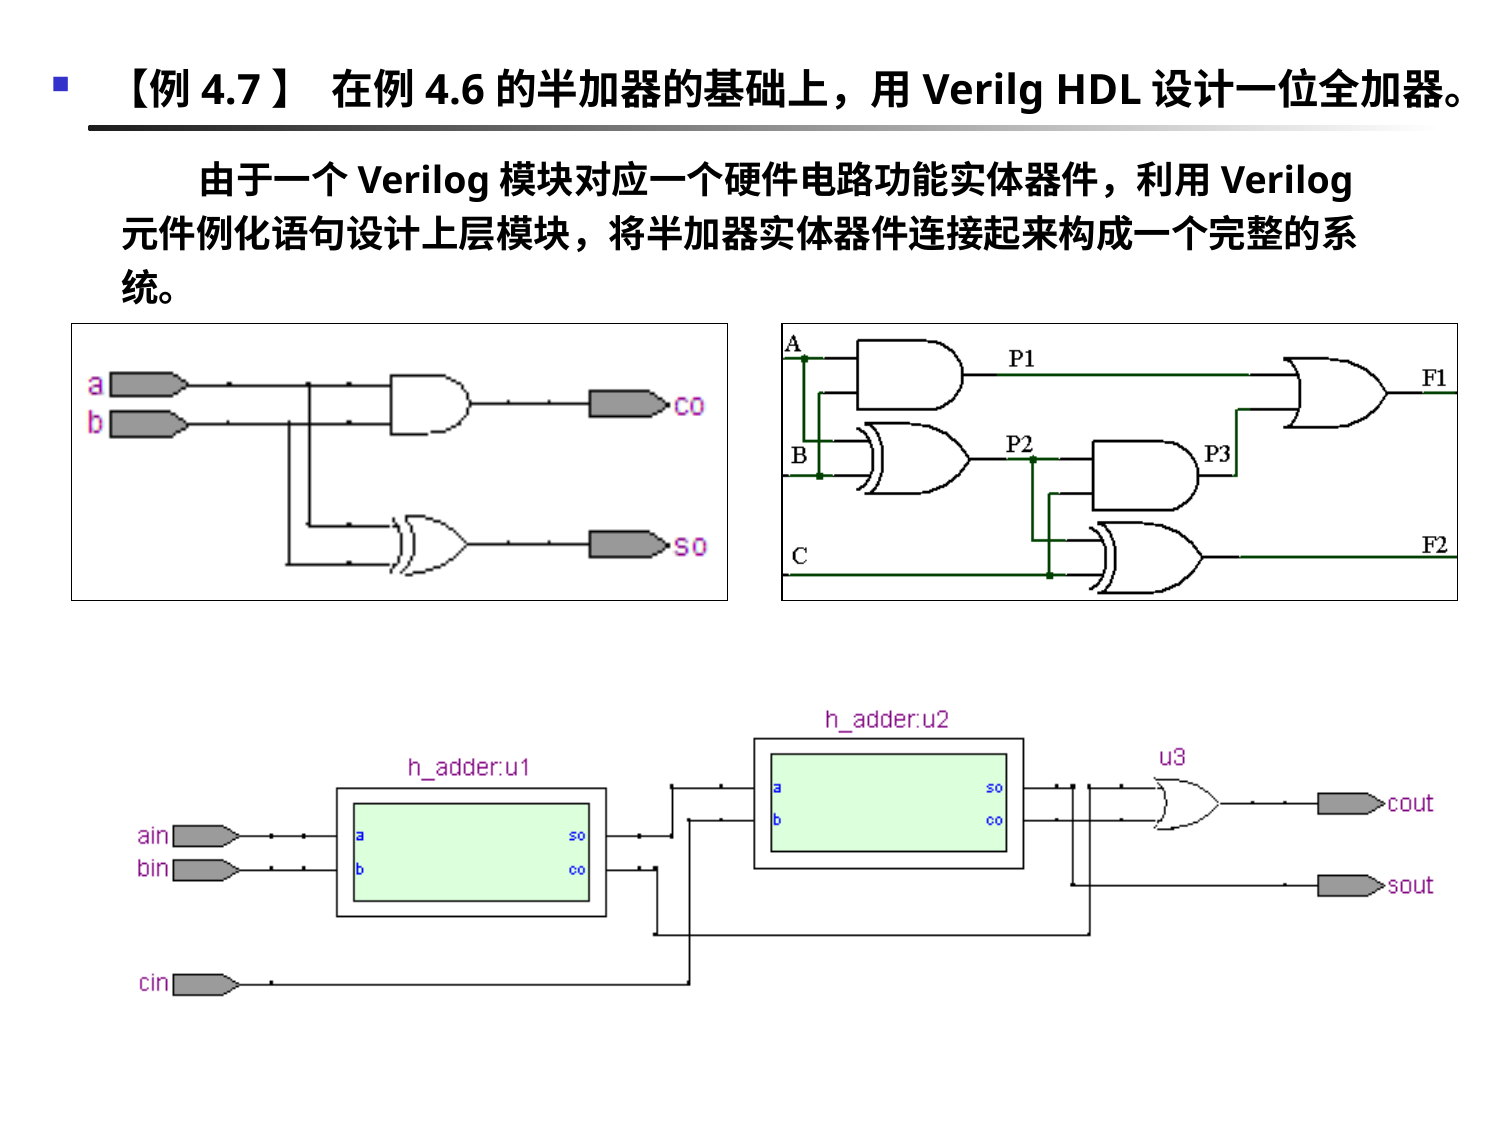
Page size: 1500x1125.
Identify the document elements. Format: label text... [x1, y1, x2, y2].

list 【例4.7】 在例4.6的半加器的基础上，用Verilg HDL设计一位全加器。 [36, 45, 1476, 125]
text_box 由于一个Verilog模块对应一个硬件电路功能实体器件，利用Verilog元件例化语句设计上层模块，将半加器实体器件连接起来构成一个完整的系统。 [106, 139, 1406, 316]
picture [131, 704, 1442, 1010]
picture [782, 323, 1457, 601]
picture [72, 323, 727, 601]
